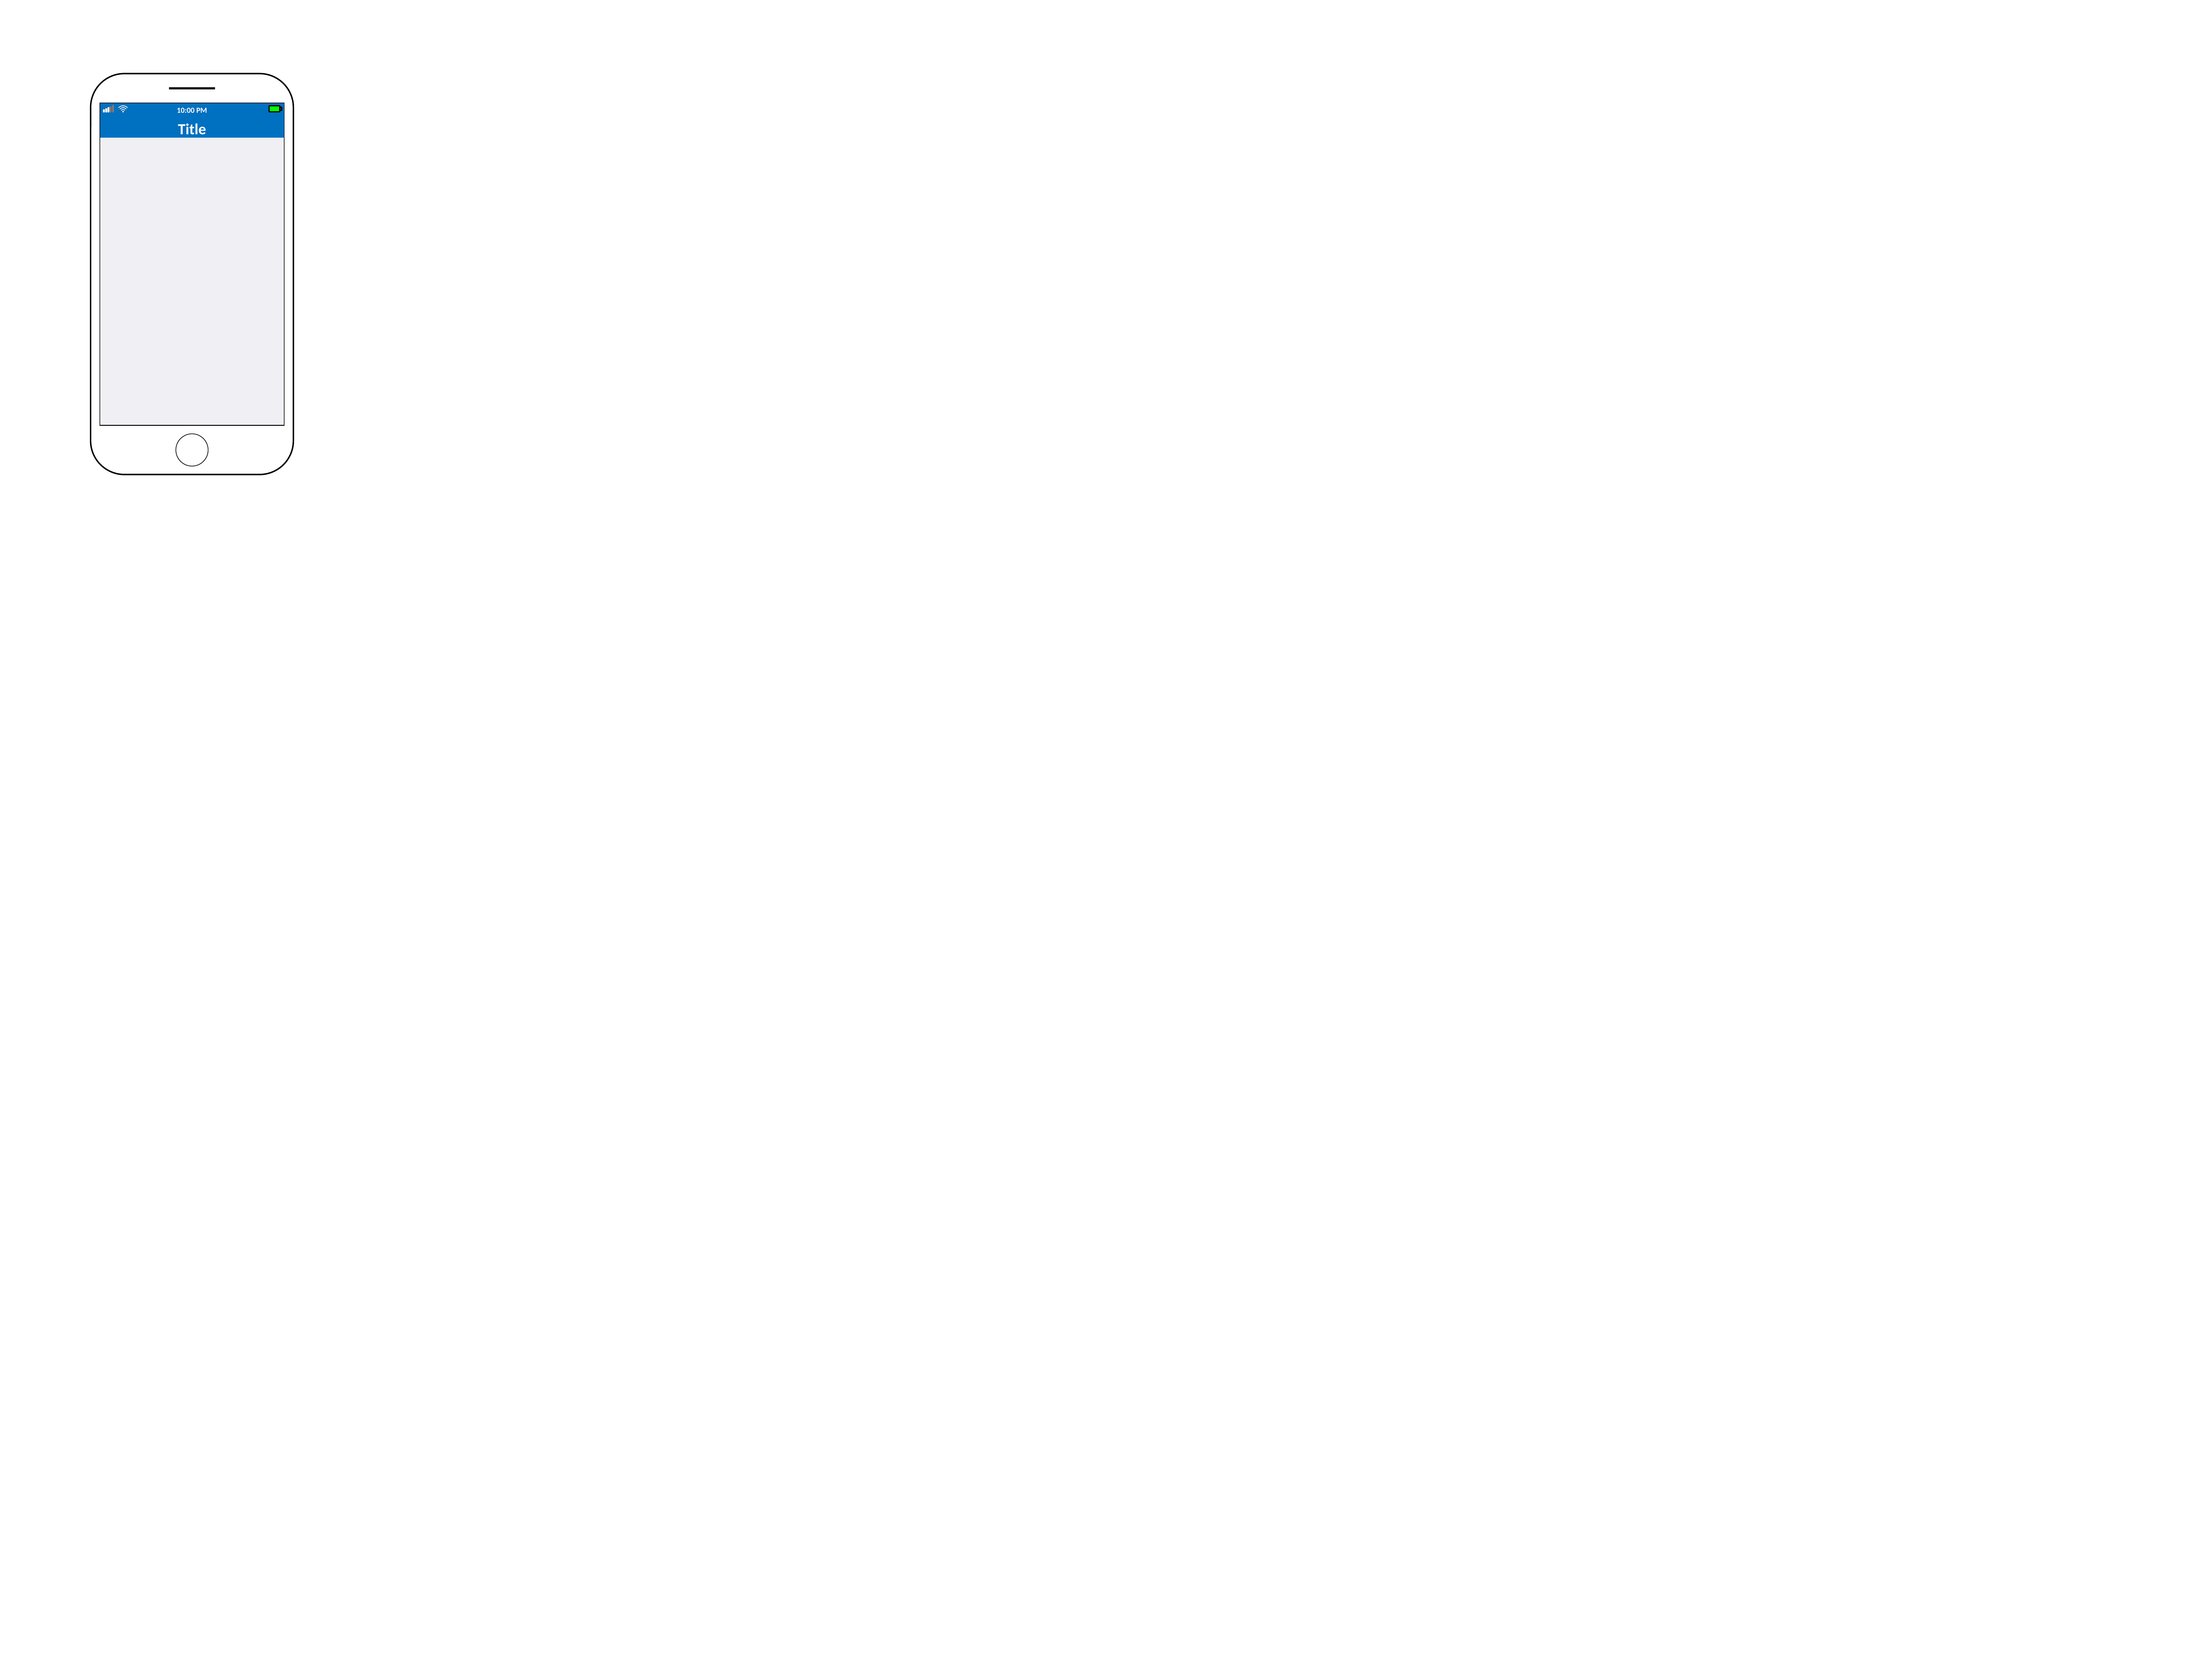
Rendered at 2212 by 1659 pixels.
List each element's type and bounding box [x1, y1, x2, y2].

text_box [90, 73, 293, 475]
